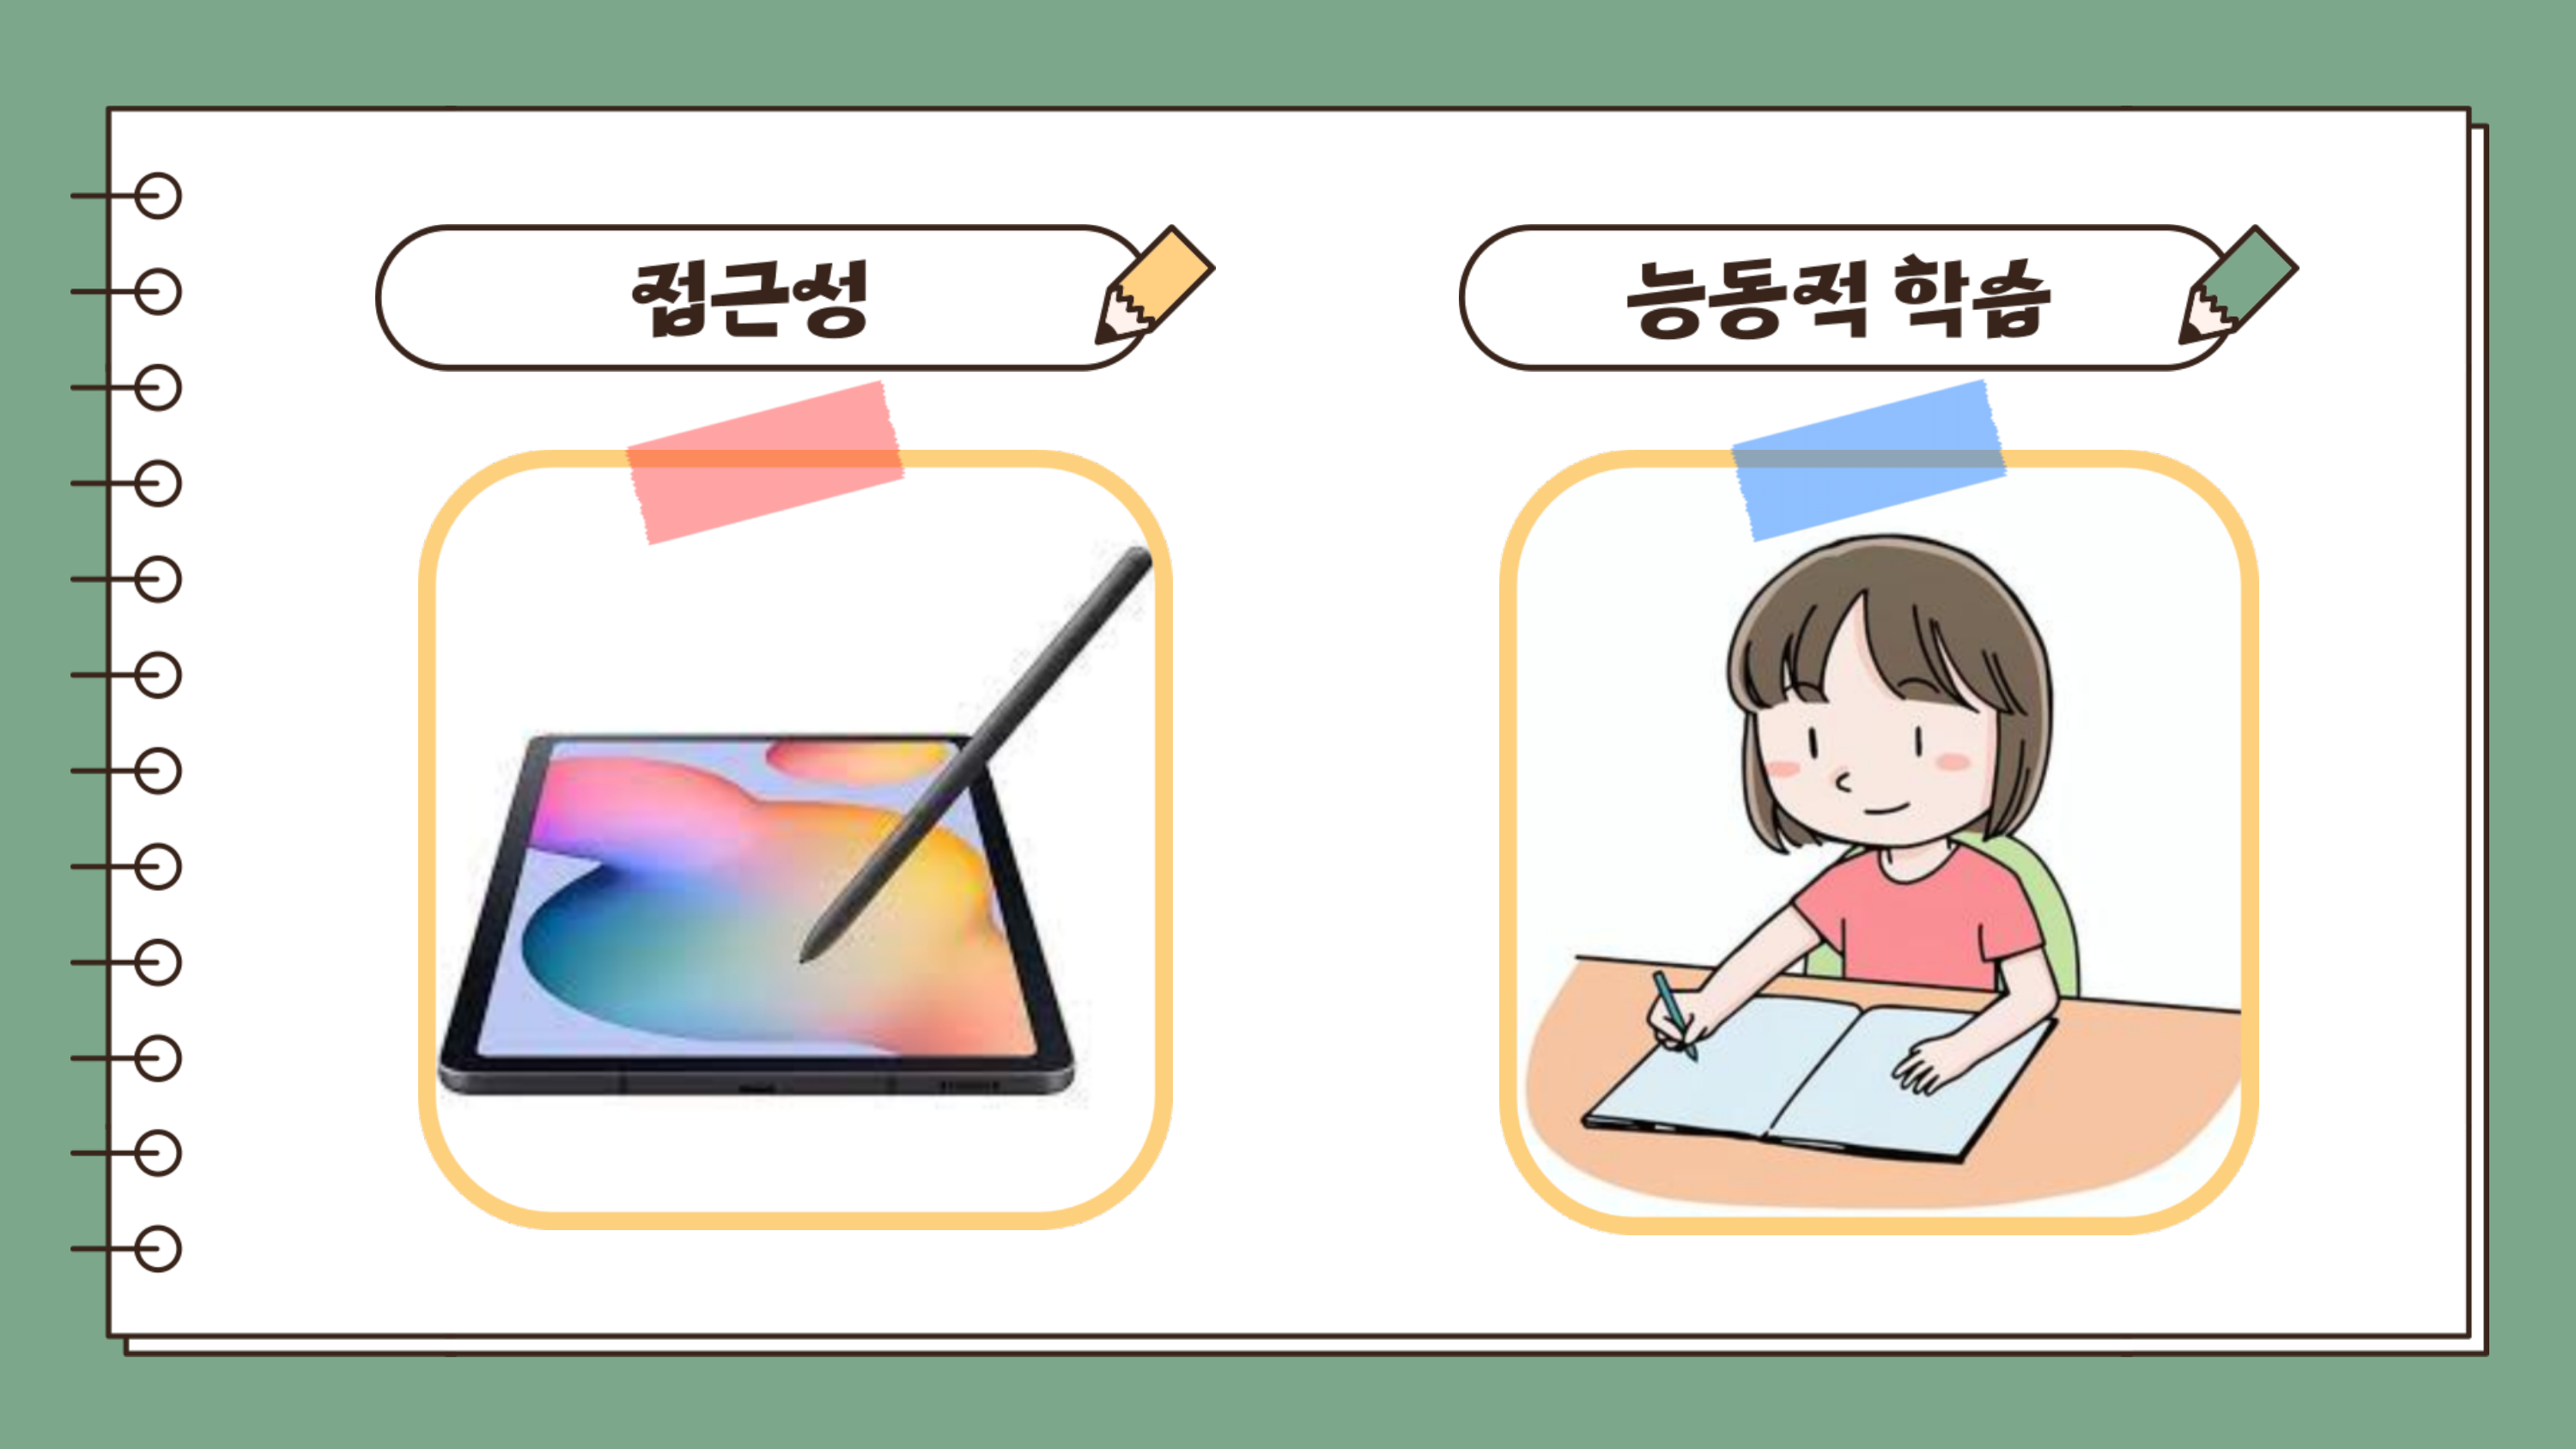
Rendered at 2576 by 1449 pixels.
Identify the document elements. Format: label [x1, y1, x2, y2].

text_box [375, 224, 1216, 373]
text_box [1498, 450, 2259, 1235]
text_box [623, 326, 909, 599]
text_box [1728, 379, 2012, 595]
text_box [418, 450, 1174, 1230]
text_box [70, 105, 2489, 1358]
text_box [1459, 224, 2300, 373]
